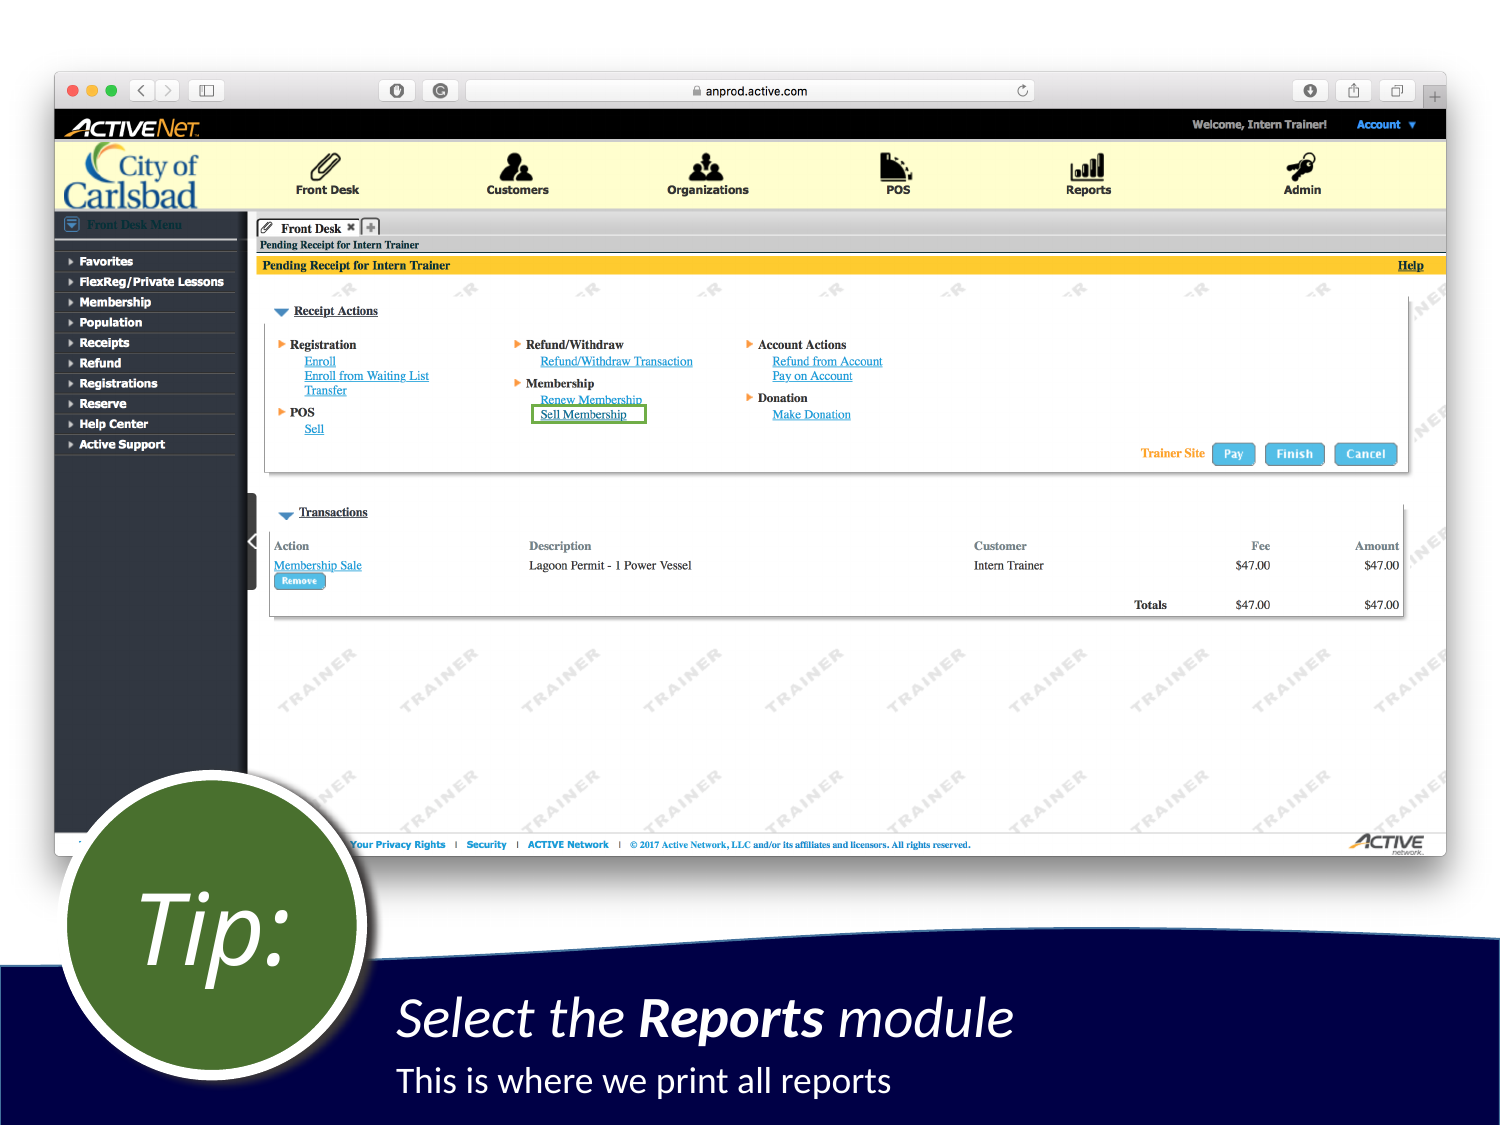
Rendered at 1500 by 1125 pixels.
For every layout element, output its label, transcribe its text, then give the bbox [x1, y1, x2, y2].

picture [0, 41, 1500, 933]
text_box Select the Reports module [381, 971, 1478, 1048]
text_box This is where we print all reports [381, 1048, 1478, 1109]
text_box [0, 933, 1500, 1125]
text_box Tip: [61, 933, 363, 1077]
